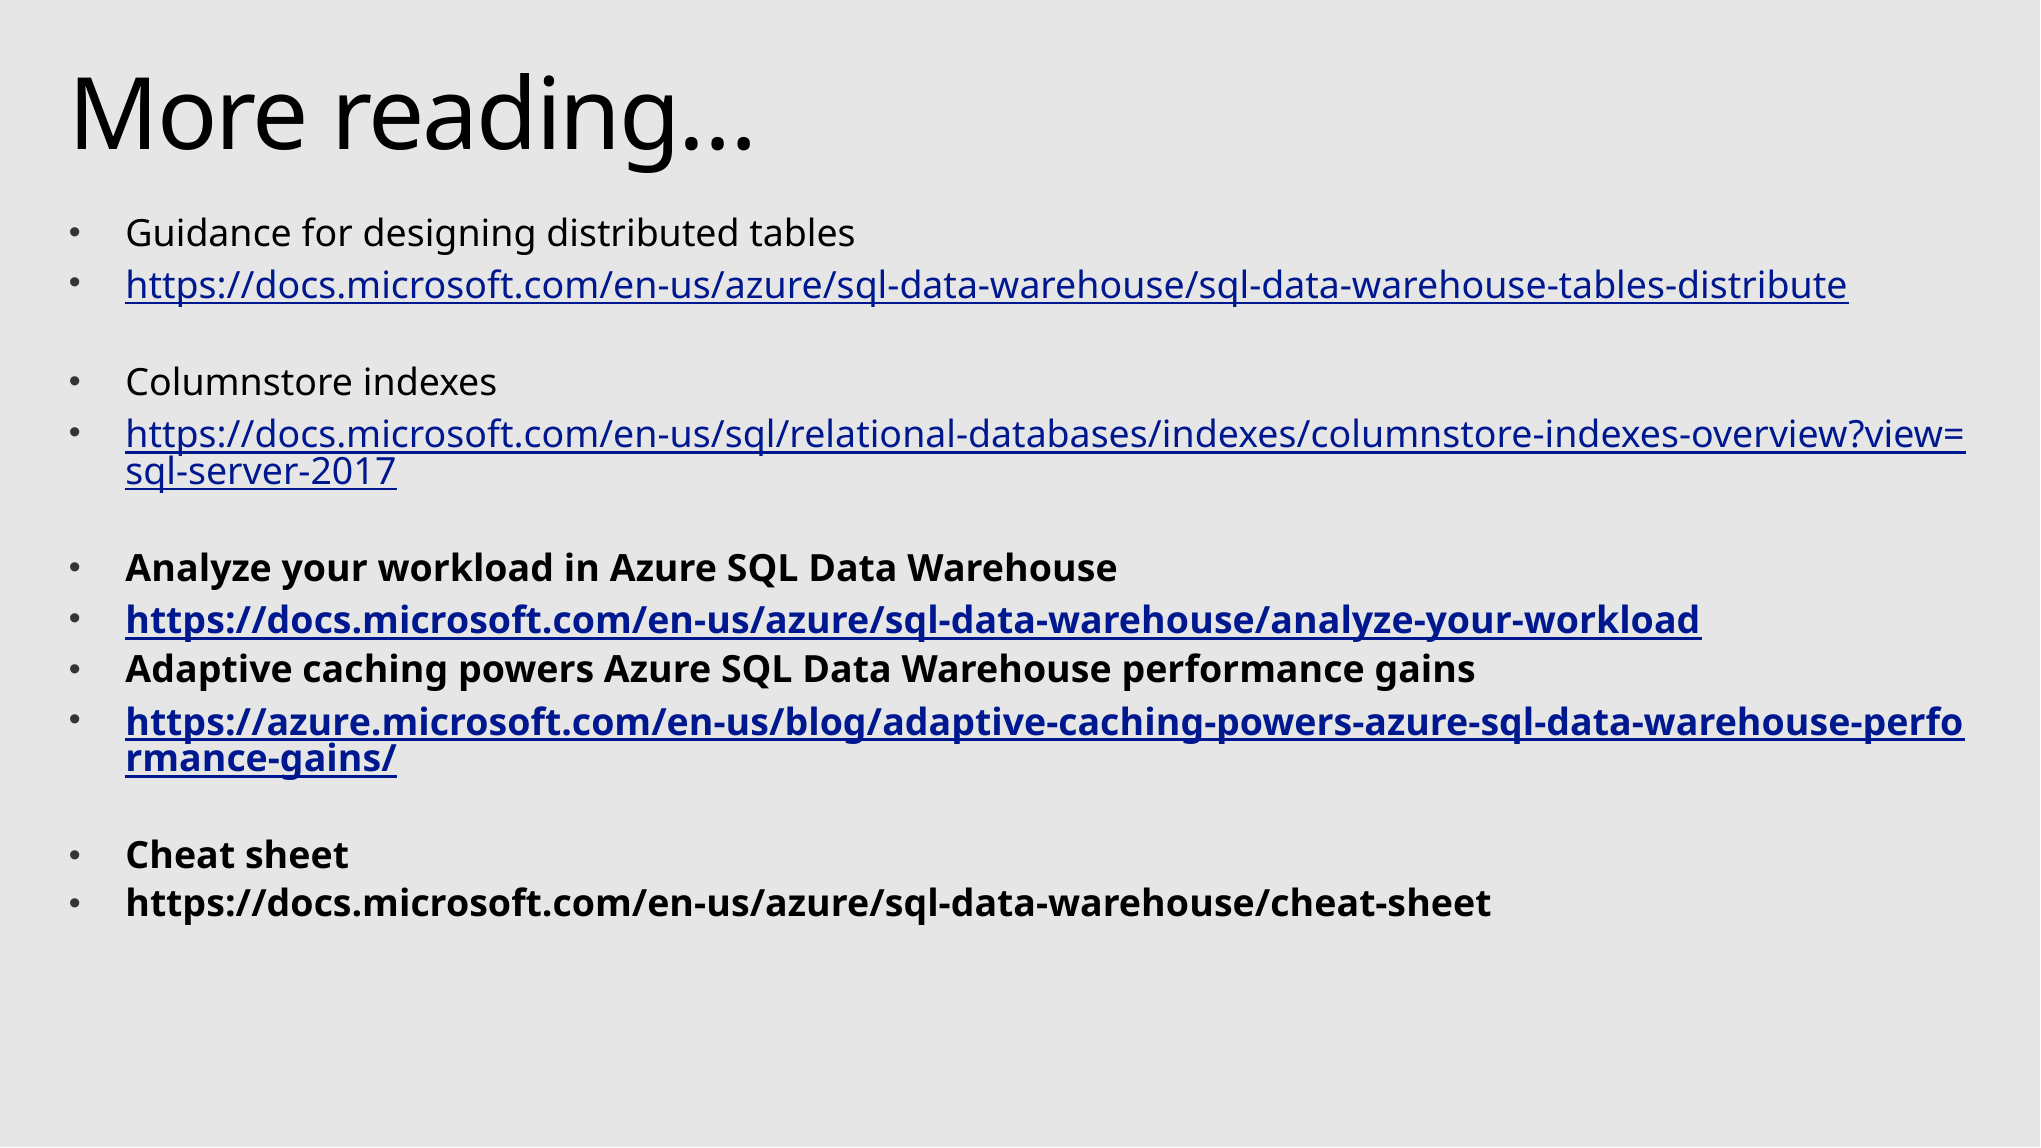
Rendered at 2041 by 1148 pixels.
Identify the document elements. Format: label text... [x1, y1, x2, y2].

list Guidance for designing distributed tables https://docs.microsoft.com/en-us/azure/sql-data-warehouse/sql-data-warehouse-tables-distribute Columnstore indexes https://docs.microsoft.com/en-us/sql/relational-databases/indexes/columnstore-indexes-overview?view=sql-server-2017 Analyze your workload in Azure SQL Data Warehouse https://docs.microsoft.com/en-us/azure/sql-data-warehouse/analyze-your-workload Adaptive caching powers Azure SQL Data Warehouse performance gains https://azure.microsoft.com/en-us/blog/adaptive-caching-powers-azure-sql-data-warehouse-performance-gains/ Cheat sheet https://docs.microsoft.com/en-us/azure/sql-data-warehouse/cheat-sheet [45, 199, 1996, 1022]
title More reading… [45, 48, 1996, 199]
